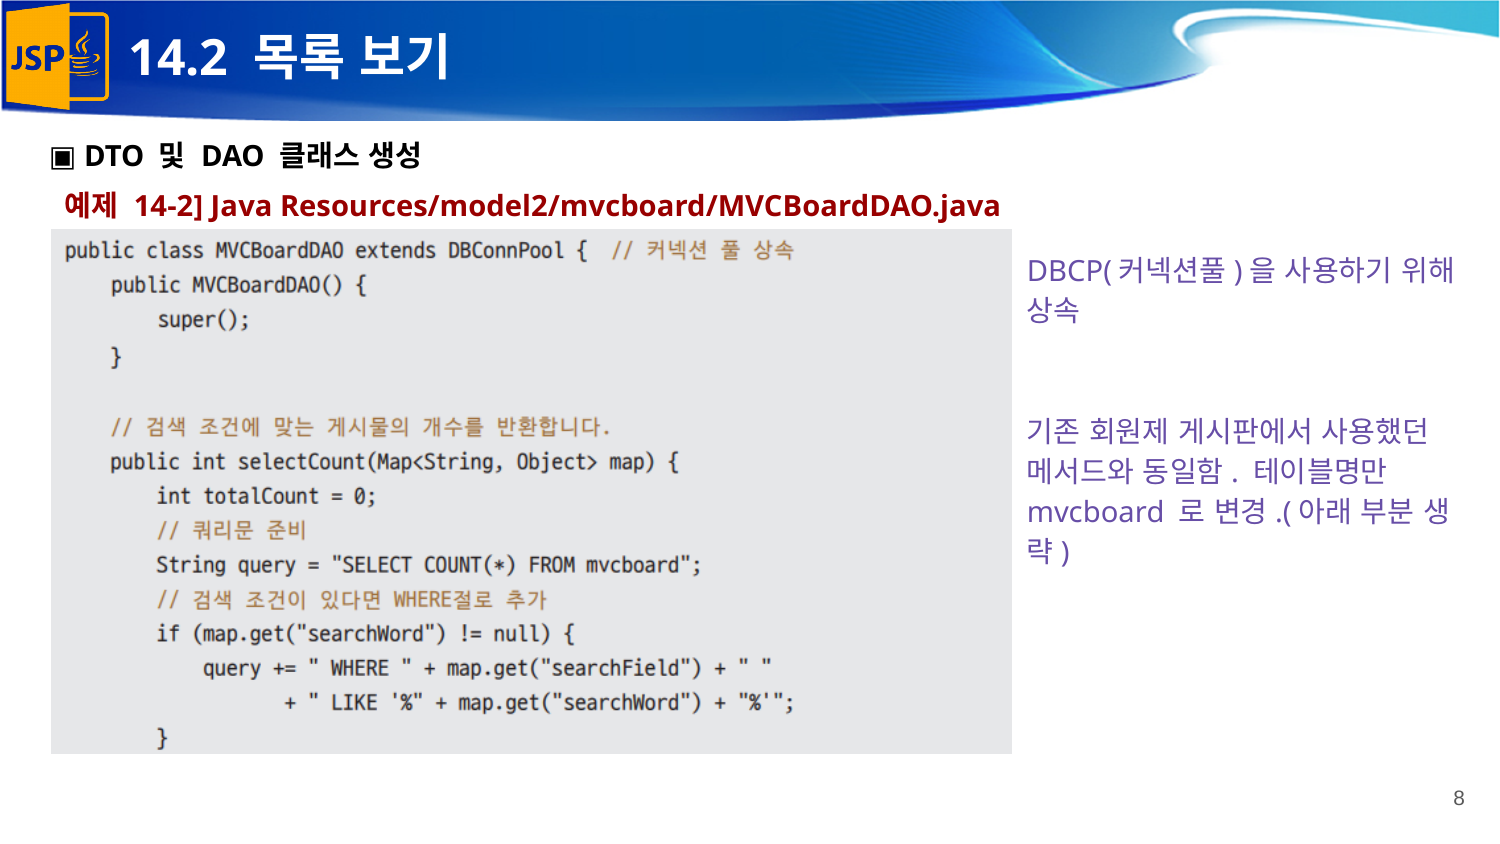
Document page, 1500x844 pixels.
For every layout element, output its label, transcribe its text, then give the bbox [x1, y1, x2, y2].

slide_number ‹#› [1389, 764, 1480, 830]
picture [0, 0, 1500, 121]
title 14.2 목록 보기 [113, 10, 1500, 105]
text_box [50, 229, 1013, 754]
text_box DBCP(커넥션풀)을 사용하기 위해 상속 기존 회원제 게시판에서 사용했던 메서드와 동일함. 테이블명만 mvcboard 로 변경.(아래 부분 생략) [1016, 232, 1500, 661]
text_box 예제 14-2] Java Resources/model2/mvcboard/MVCBoardDAO.java [49, 167, 1077, 232]
text_box ▣ DTO 및 DAO 클래스 생성 [33, 117, 1432, 398]
